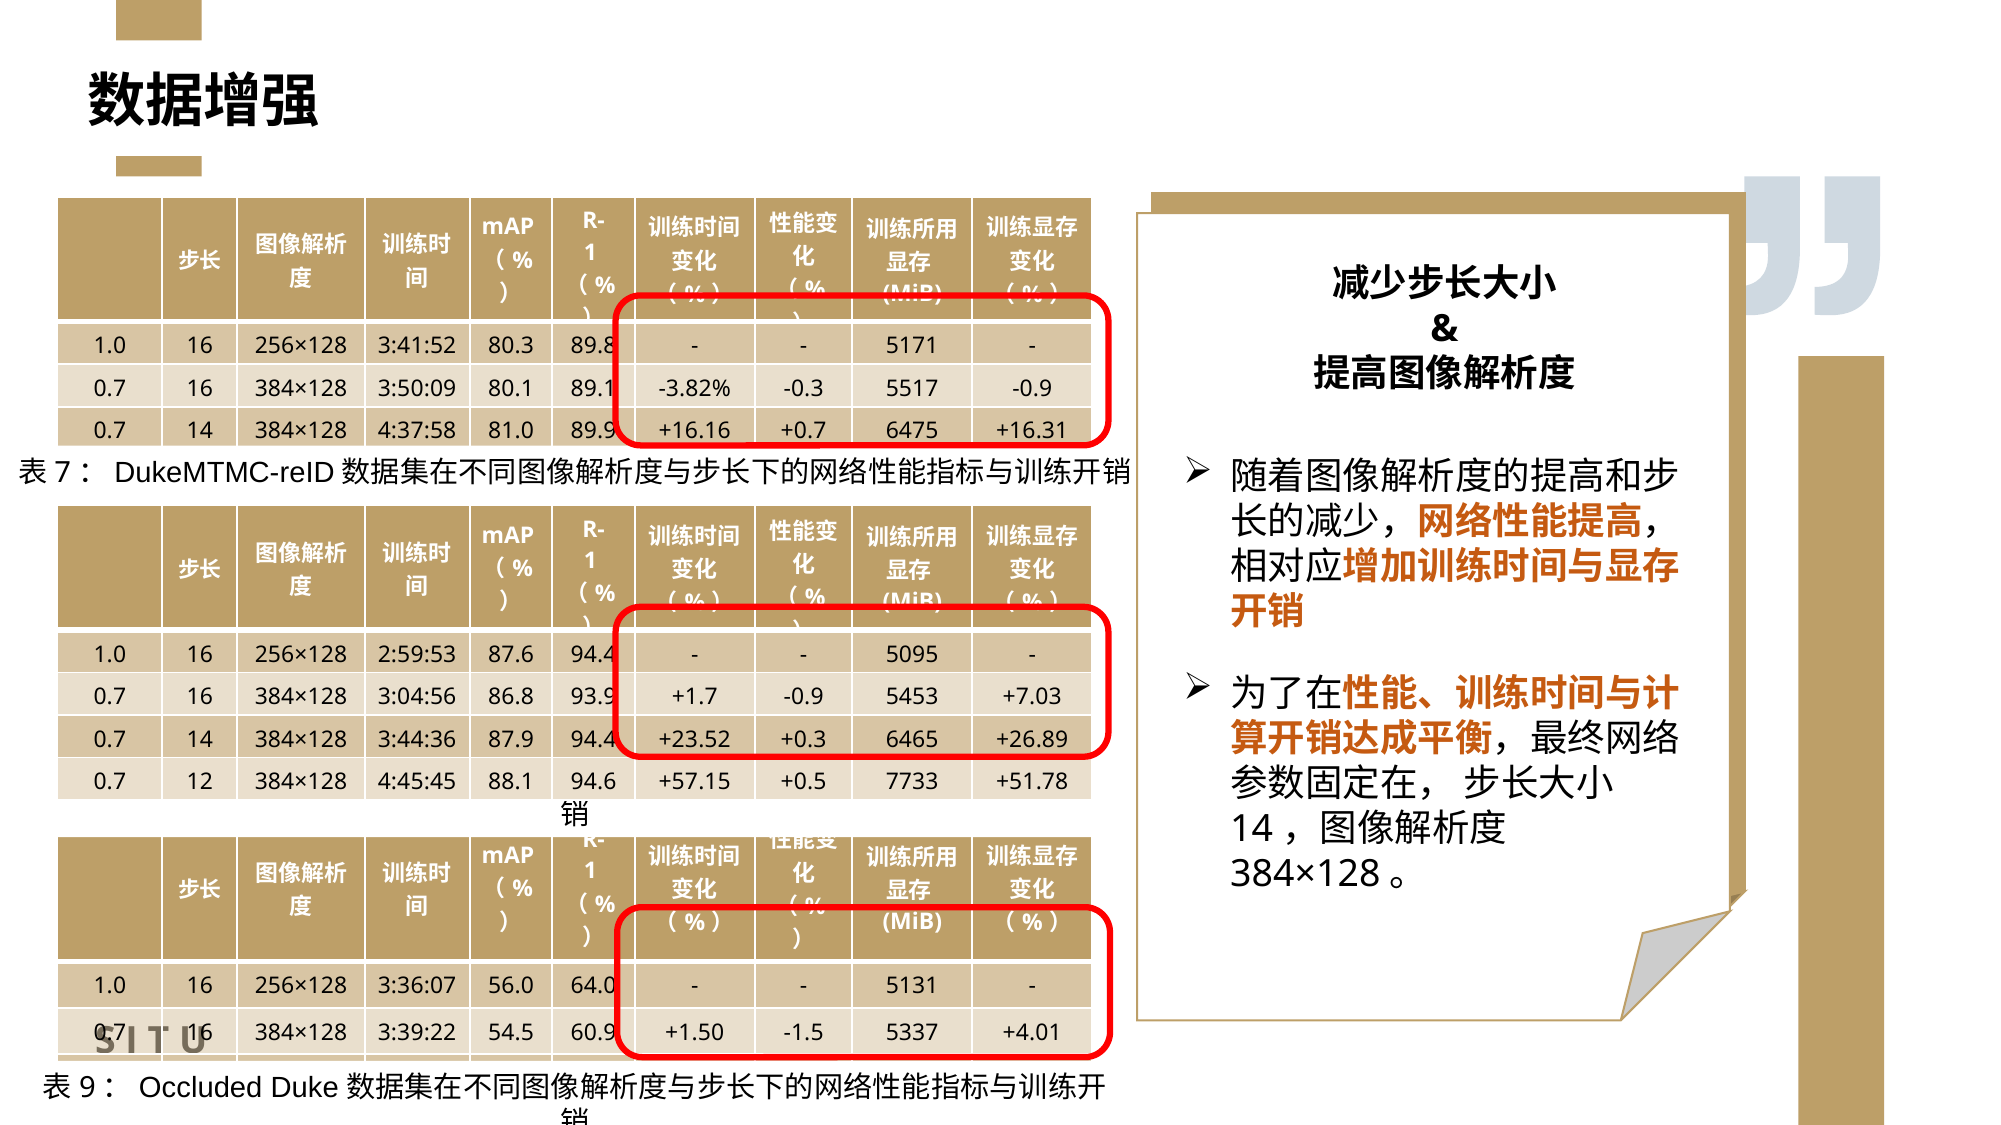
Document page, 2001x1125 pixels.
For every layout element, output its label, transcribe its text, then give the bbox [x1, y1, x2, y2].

text_box [614, 605, 1110, 758]
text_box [1137, 193, 1745, 1021]
text_box 表8：Market-1501数据集在不同图像解析度与步长下的网络性能指标与训练开销 [41, 752, 1108, 838]
text_box 数据增强 [72, 55, 1884, 141]
text_box [614, 294, 1110, 447]
text_box 表9：Occluded Duke数据集在不同图像解析度与步长下的网络性能指标与训练开销 [25, 1060, 1124, 1125]
text_box [616, 906, 1112, 1059]
text_box 表7：DukeMTMC-reID数据集在不同图像解析度与步长下的网络性能指标与训练开销 [0, 445, 1136, 496]
